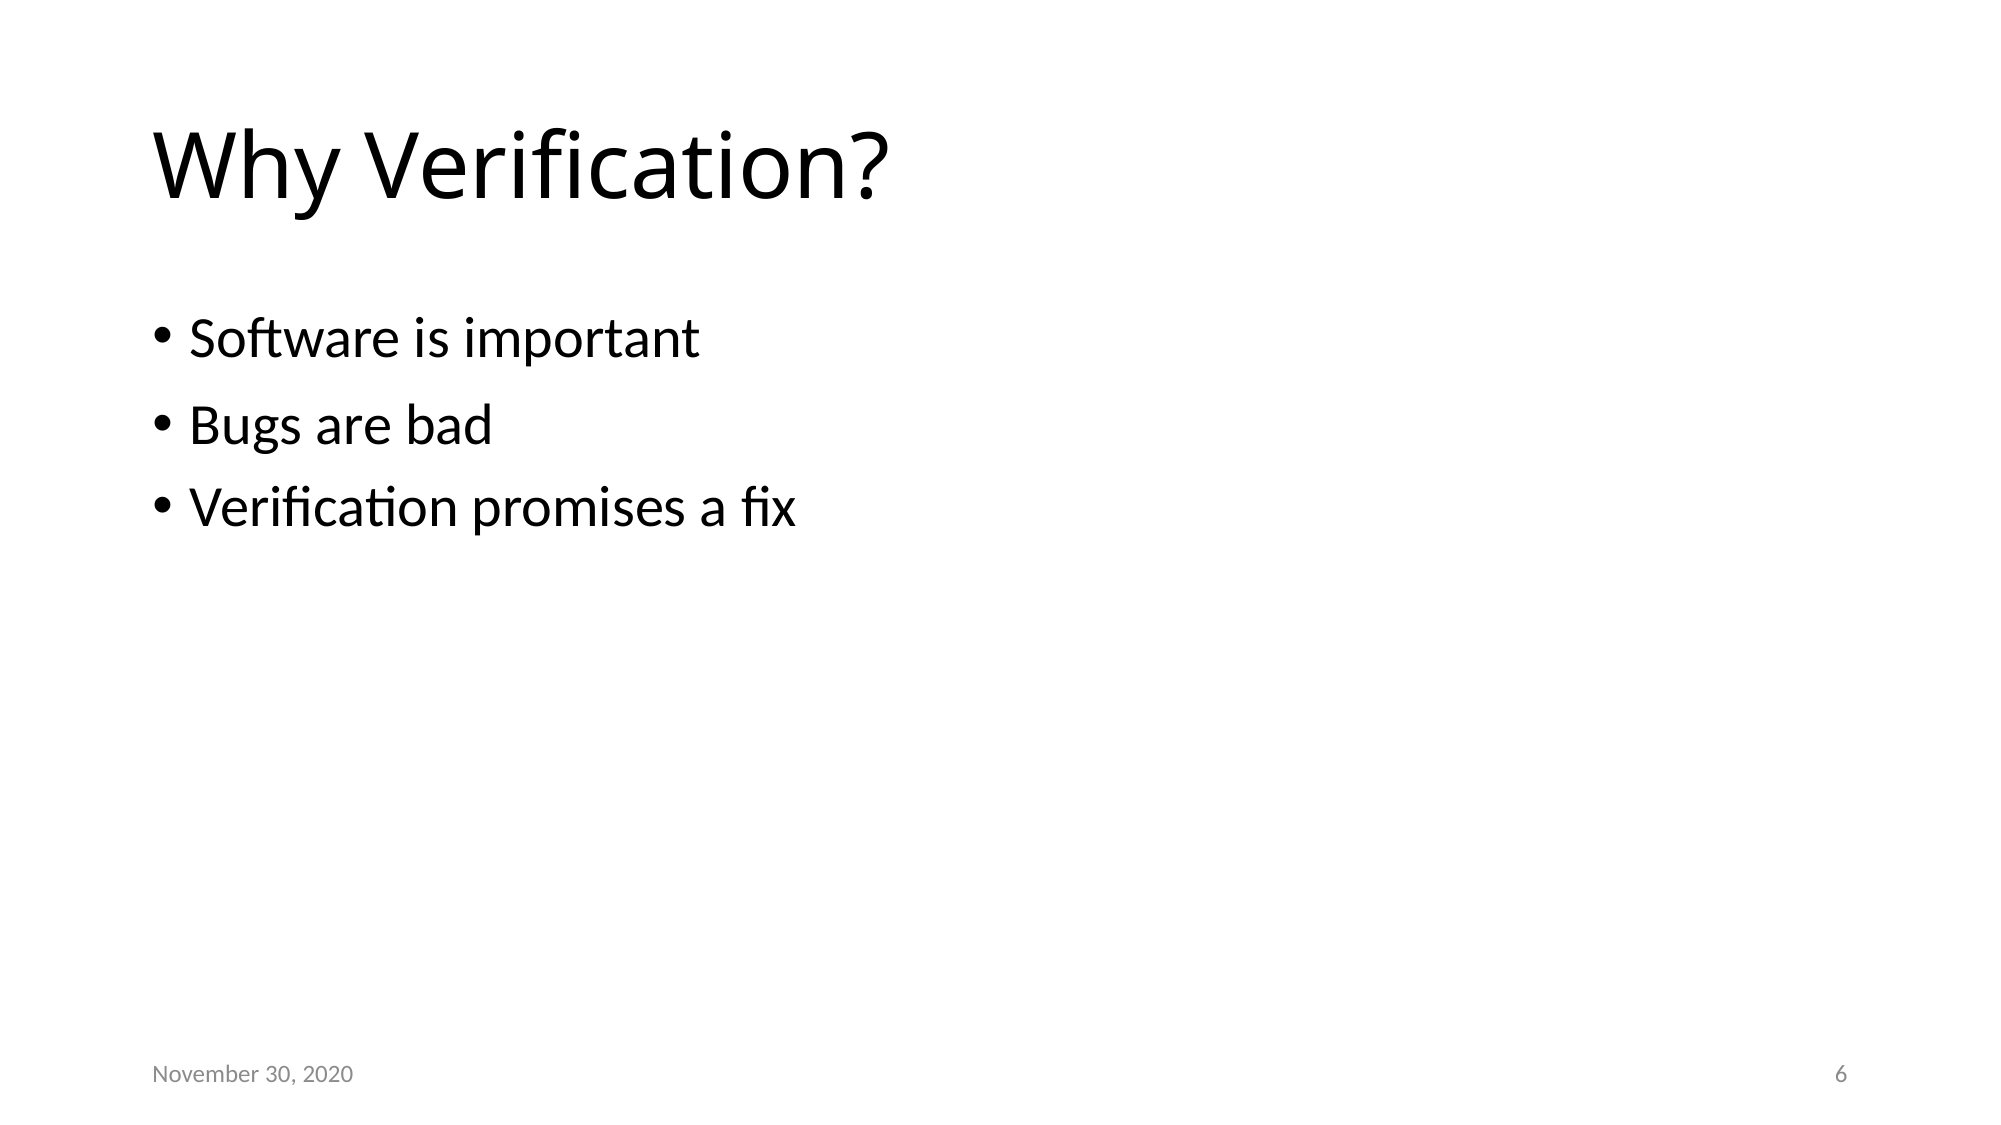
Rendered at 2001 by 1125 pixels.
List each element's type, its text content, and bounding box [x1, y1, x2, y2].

text_box Bugs are bad [137, 386, 1863, 469]
slide_number 6 [1412, 1042, 1863, 1103]
text_box Verification promises a fix [137, 469, 1863, 1014]
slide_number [137, 1042, 588, 1103]
list Software is important [137, 299, 1863, 386]
title Why Verification? [137, 59, 1863, 278]
